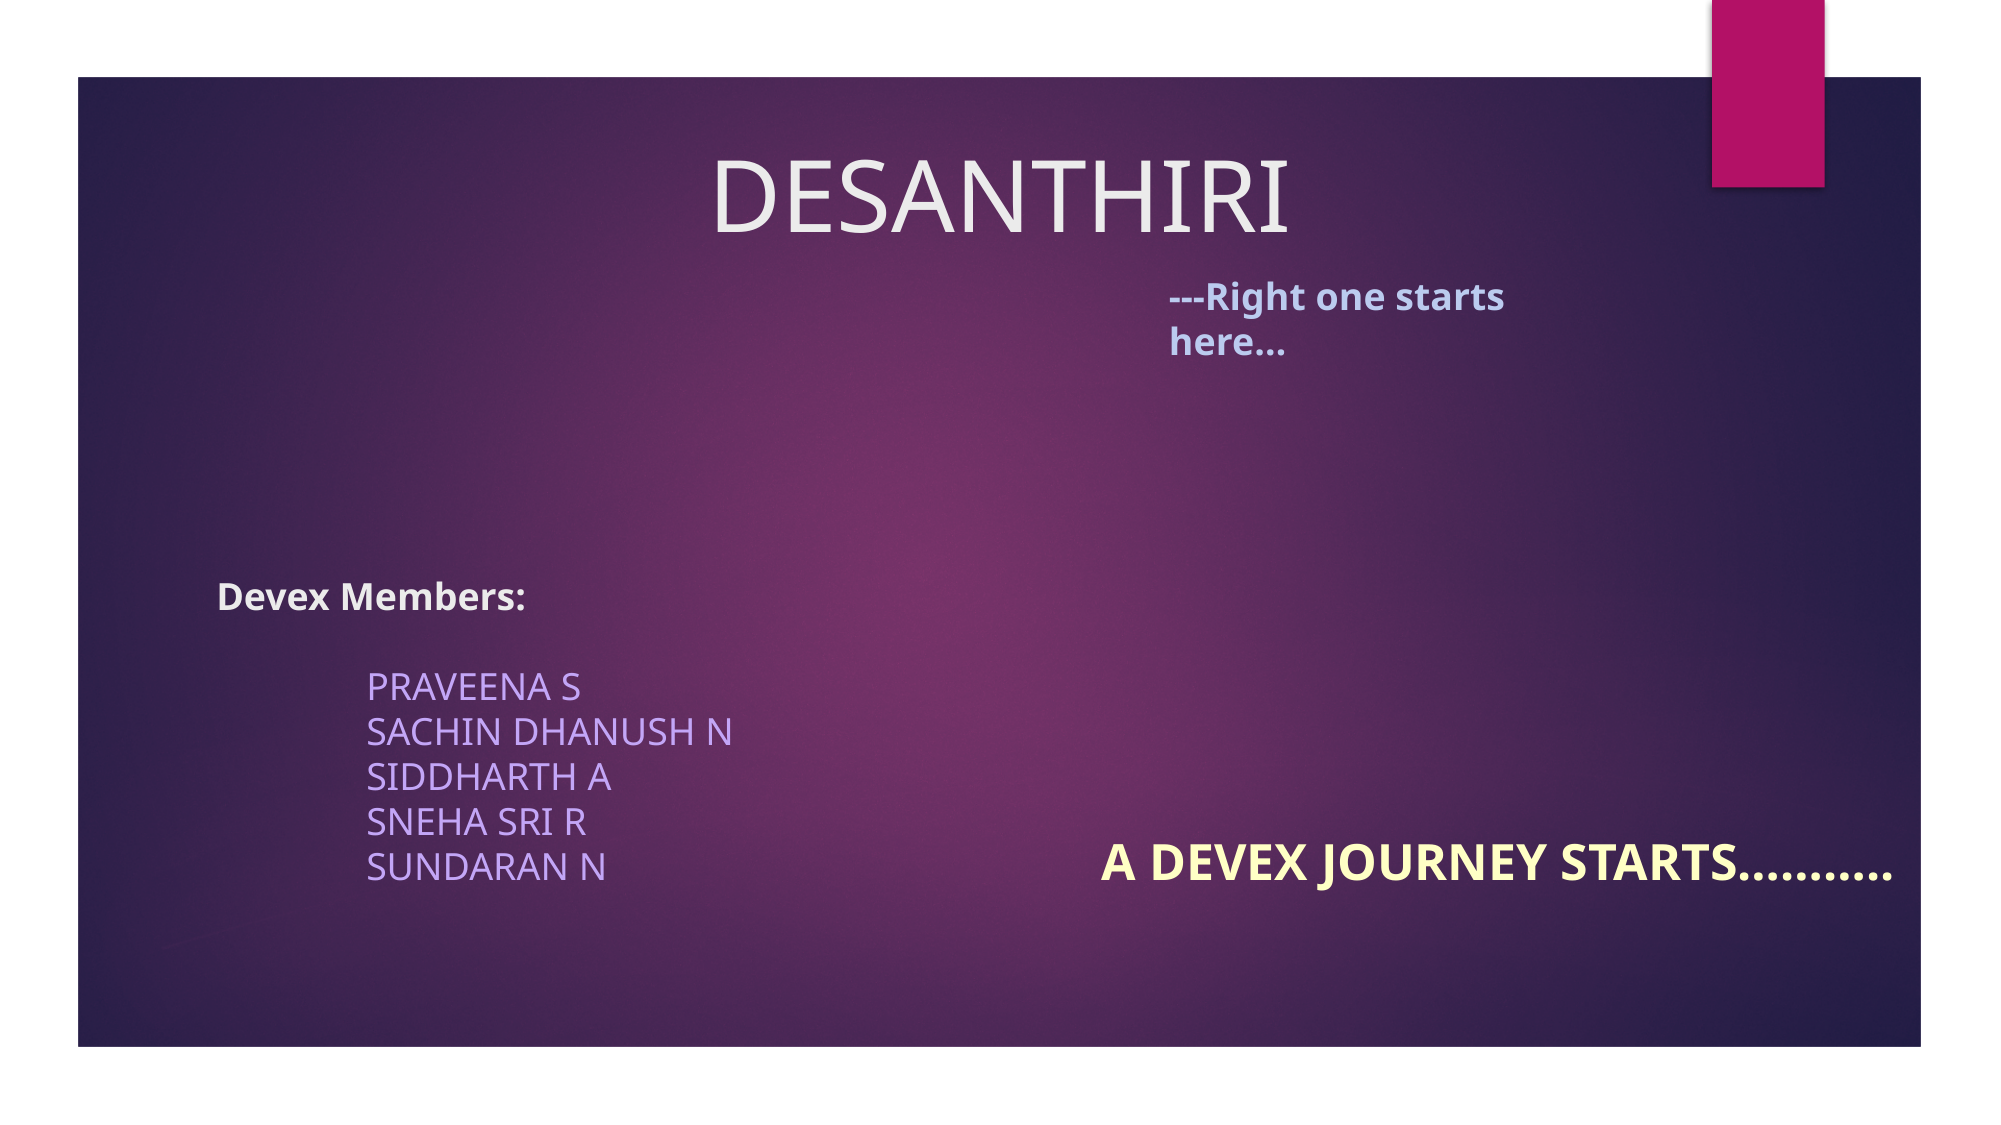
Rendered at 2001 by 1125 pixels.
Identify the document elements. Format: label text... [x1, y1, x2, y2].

text_box ---Right one starts here… [1154, 265, 1637, 371]
text_box A DEVEX JOURNEY STARTS……….. [1086, 823, 2000, 898]
title DESANTHIRI [276, 150, 1724, 590]
text_box Devex Members: PRAVEENA S SACHIN DHANUSH N SIDDHARTH A SNEHA SRI R SUNDARAN N [201, 565, 798, 896]
